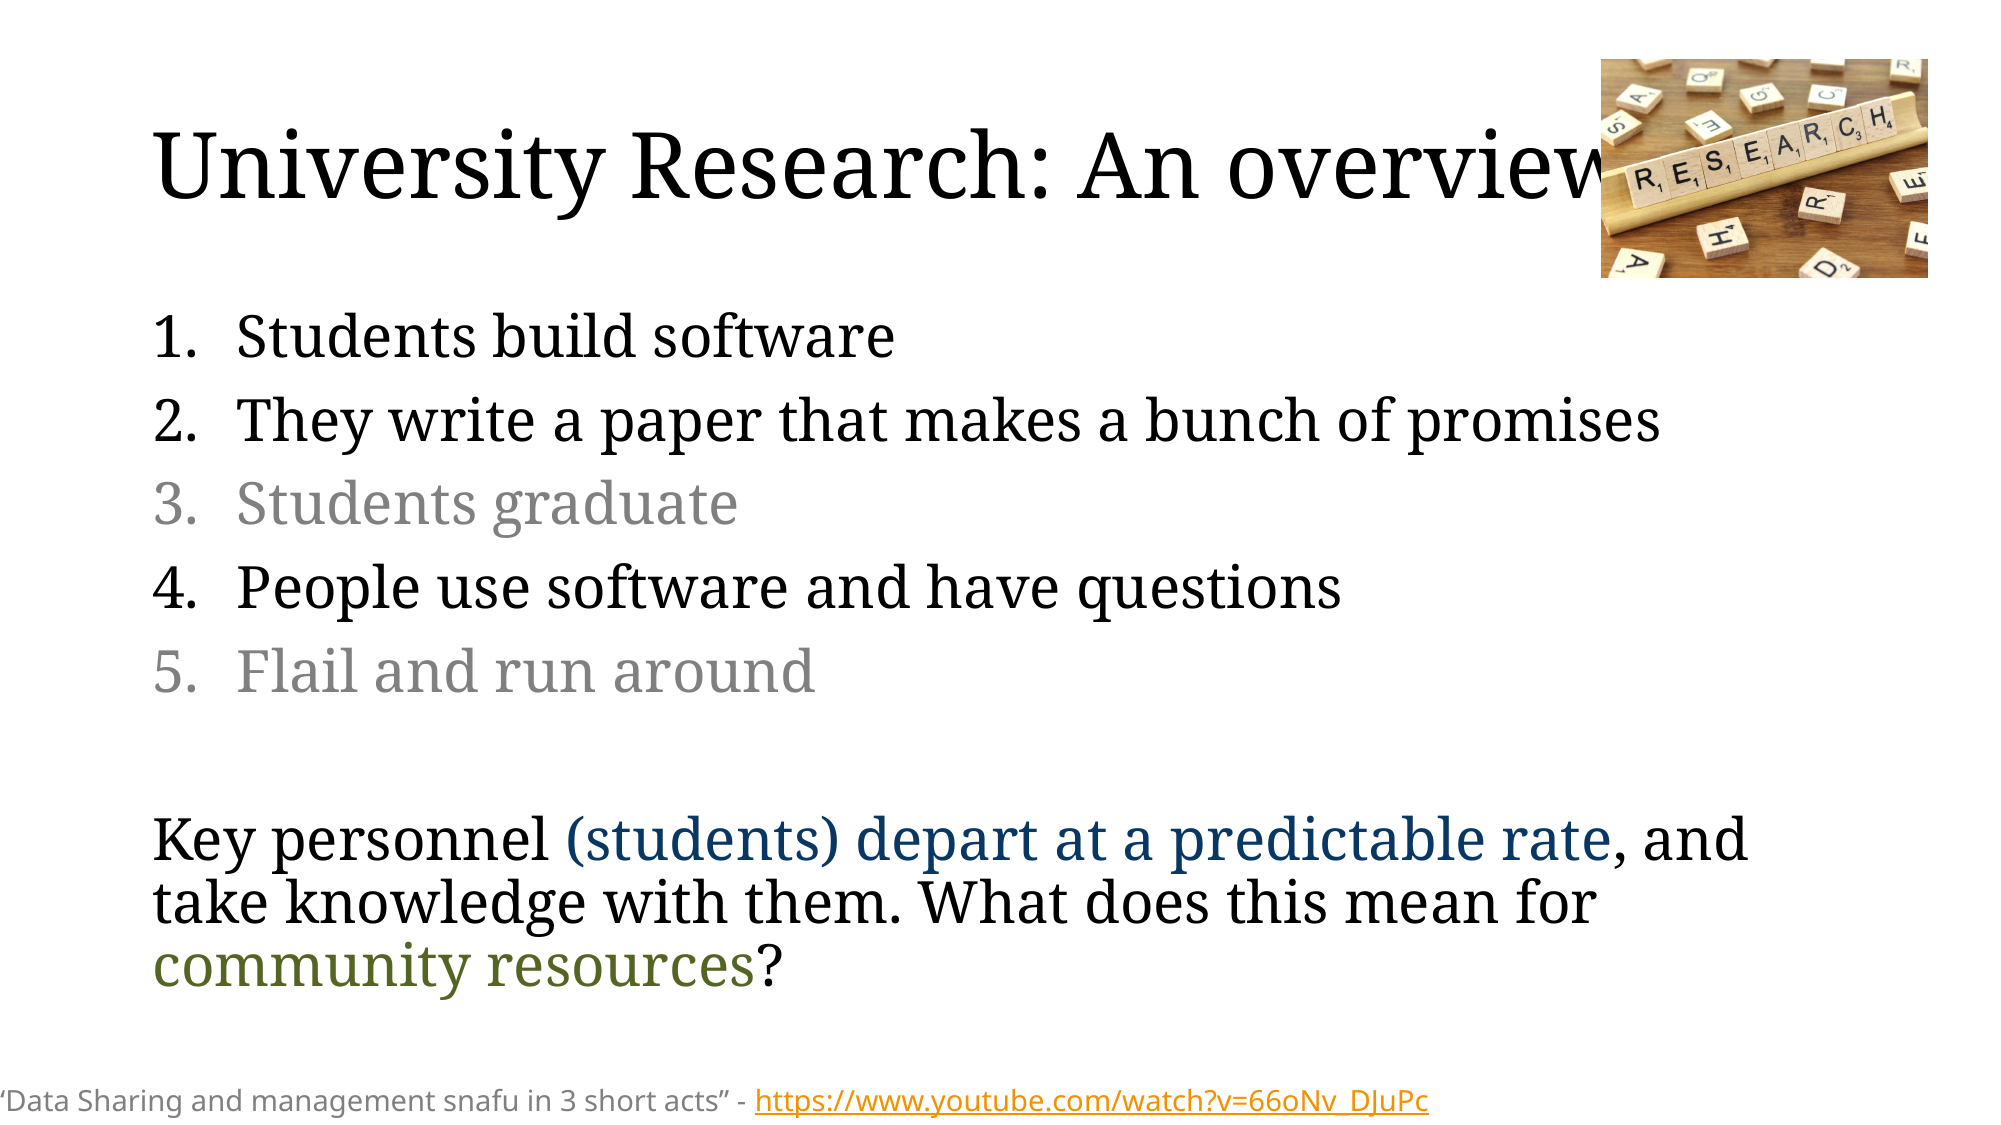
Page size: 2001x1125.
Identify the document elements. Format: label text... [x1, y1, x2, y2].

text_box “Data Sharing and management snafu in 3 short acts” - https://www.youtube.com/watch?v=66oNv_DJuPc [0, 1074, 1452, 1125]
list Students build software They write a paper that makes a bunch of promises Students graduate People use software and have questions Flail and run around Key personnel (students) depart at a predictable rate, and take knowledge with them. What does this mean for community resources? [137, 299, 1863, 1014]
title University Research: An overview [137, 59, 1601, 278]
picture [1601, 59, 1928, 278]
